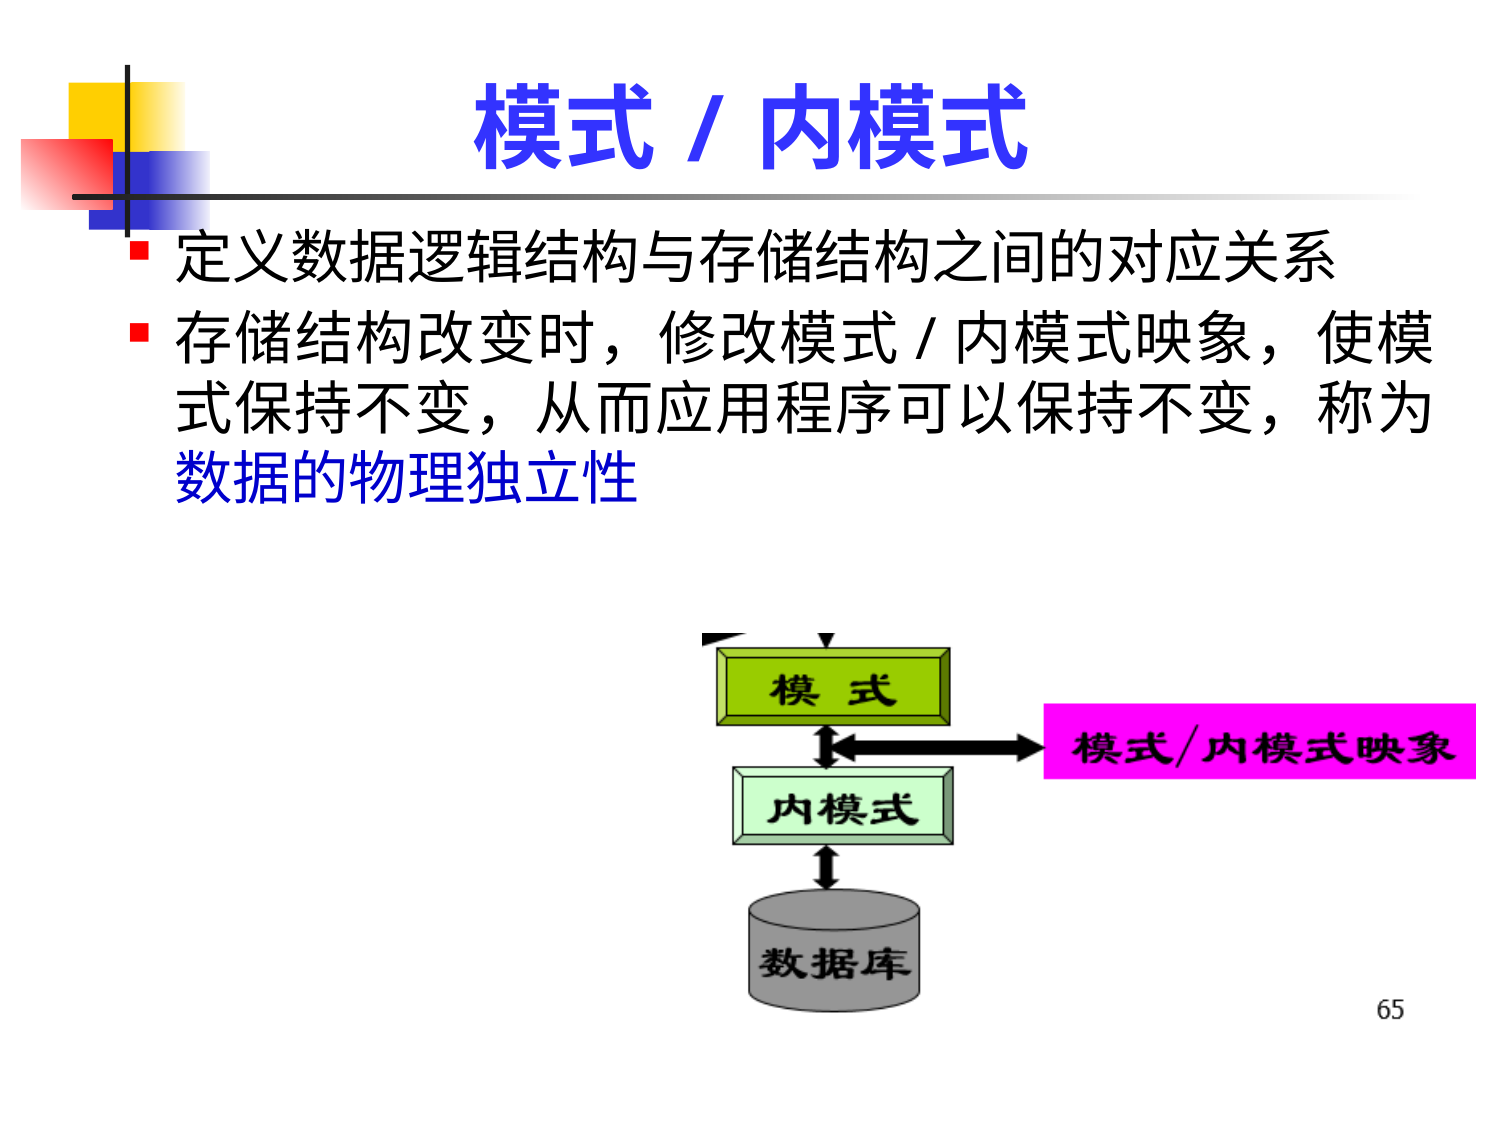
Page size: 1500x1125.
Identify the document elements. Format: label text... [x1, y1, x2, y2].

text_box 模式/内模式 [112, 62, 1391, 191]
picture [702, 633, 1476, 1024]
text_box 定义数据逻辑结构与存储结构之间的对应关系 存储结构改变时，修改模式/内模式映象，使模式保持不变，从而应用程序可以保持不变，称为数据的物理独立性 [37, 212, 1450, 1100]
